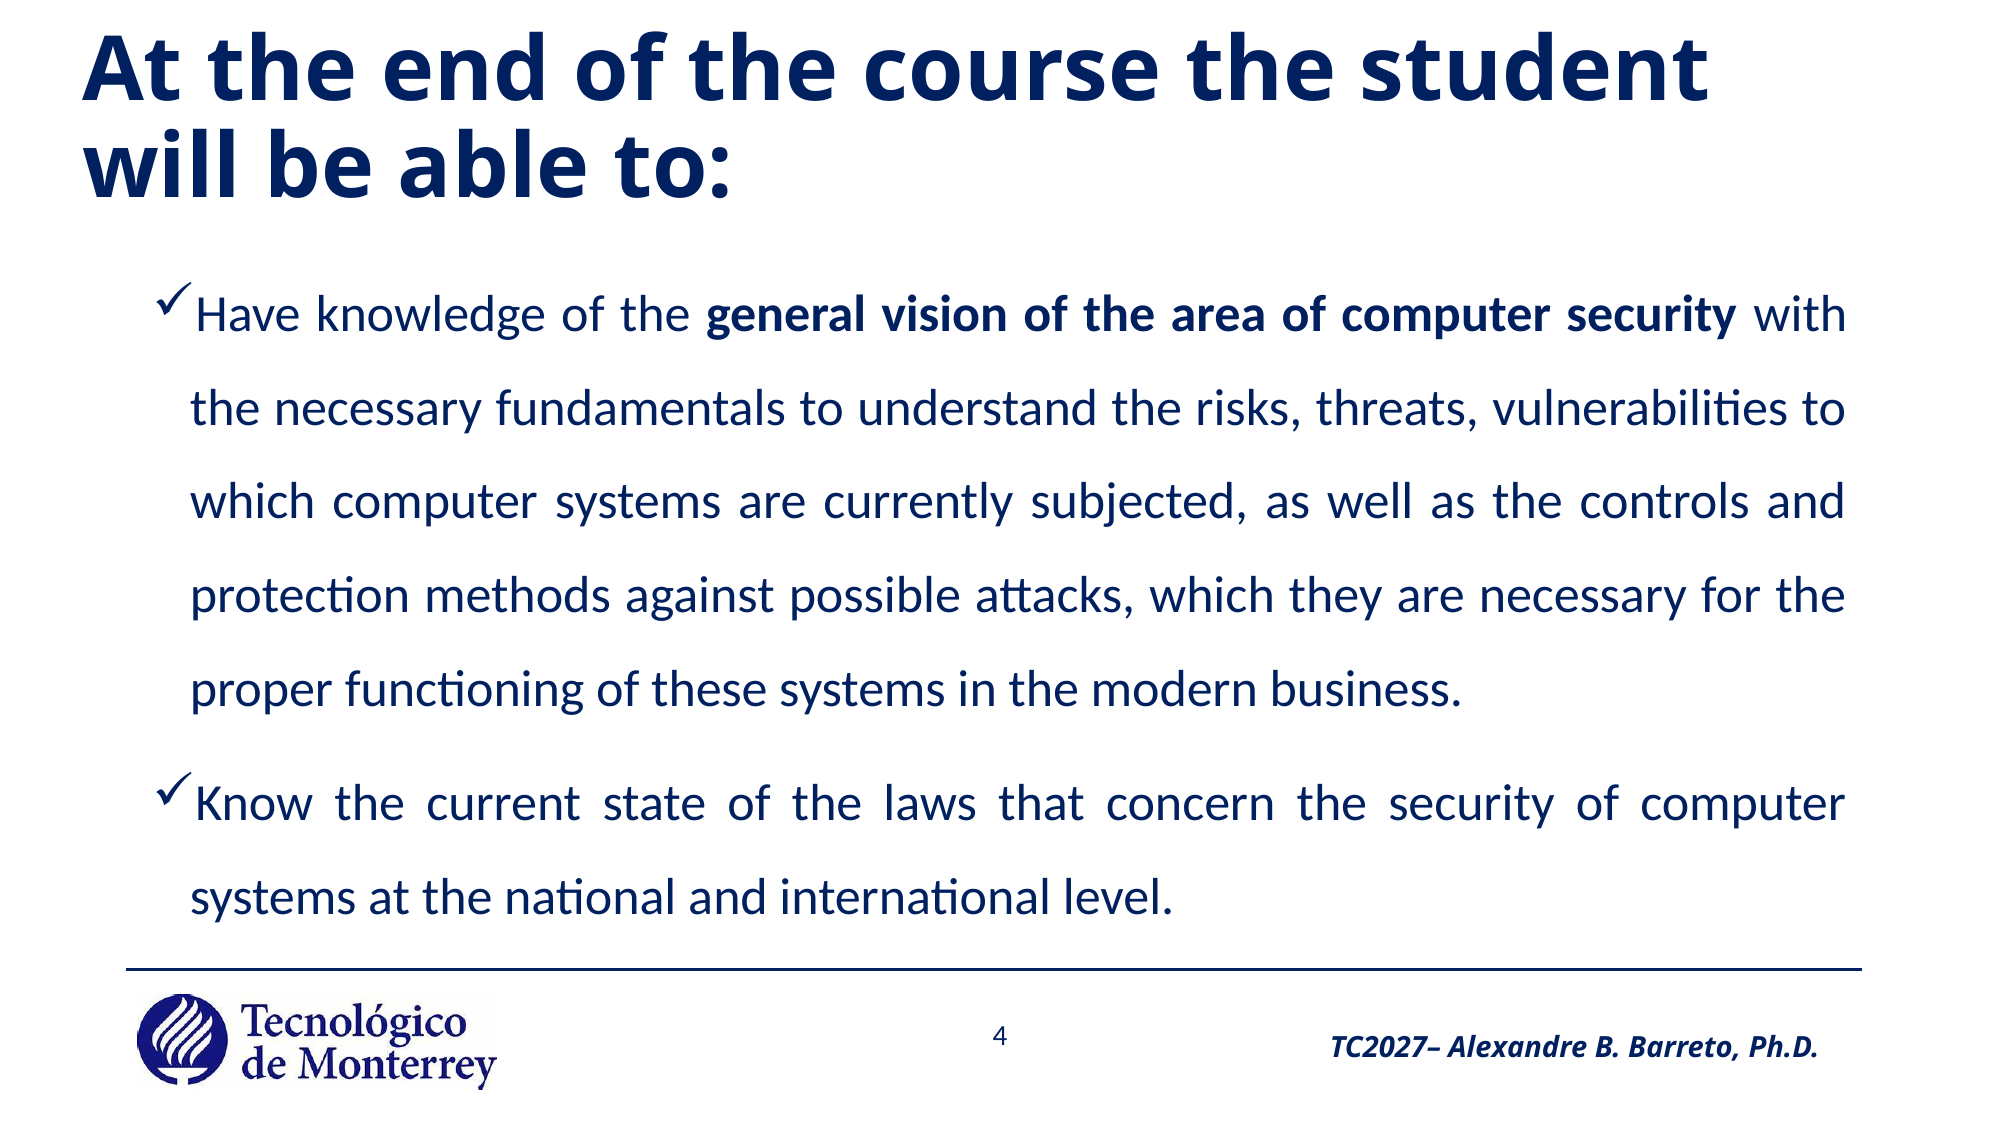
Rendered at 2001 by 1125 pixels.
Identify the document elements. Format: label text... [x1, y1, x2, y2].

picture [137, 994, 497, 1090]
title At the end of the course the student will be able to: [67, 14, 1767, 226]
list Have knowledge of the general vision of the area of computer security with the necessary fundamentals to understand the risks, threats, vulnerabilities to which computer systems are currently subjected, as well as the controls and protection methods against possible attacks, which they are necessary for the proper functioning of these systems in the modern business. Know the current state of the laws that concern the security of computer systems at the national and international level. [137, 240, 1863, 933]
